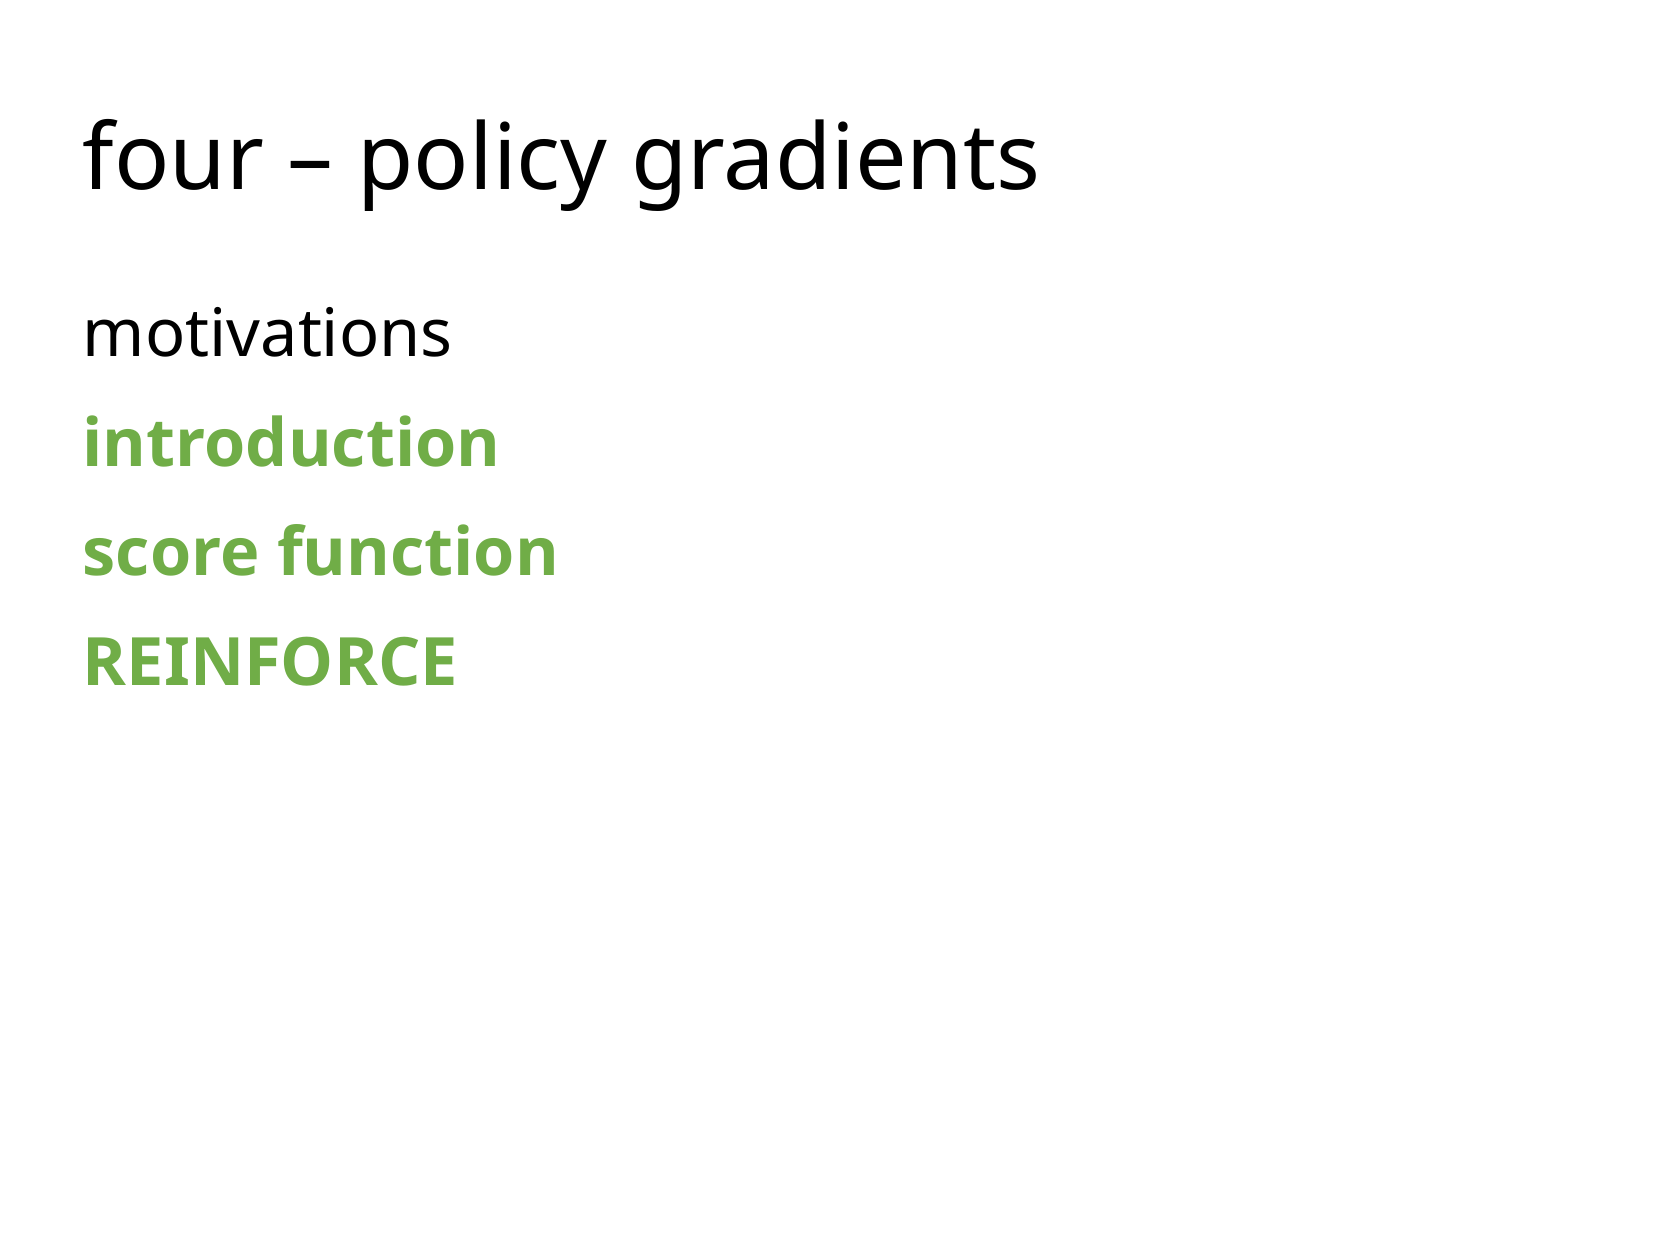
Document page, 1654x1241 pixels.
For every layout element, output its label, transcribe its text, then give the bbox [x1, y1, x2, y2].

text_box motivations introduction score function REINFORCE [82, 290, 1571, 1010]
title four – policy gradients [82, 49, 1571, 257]
